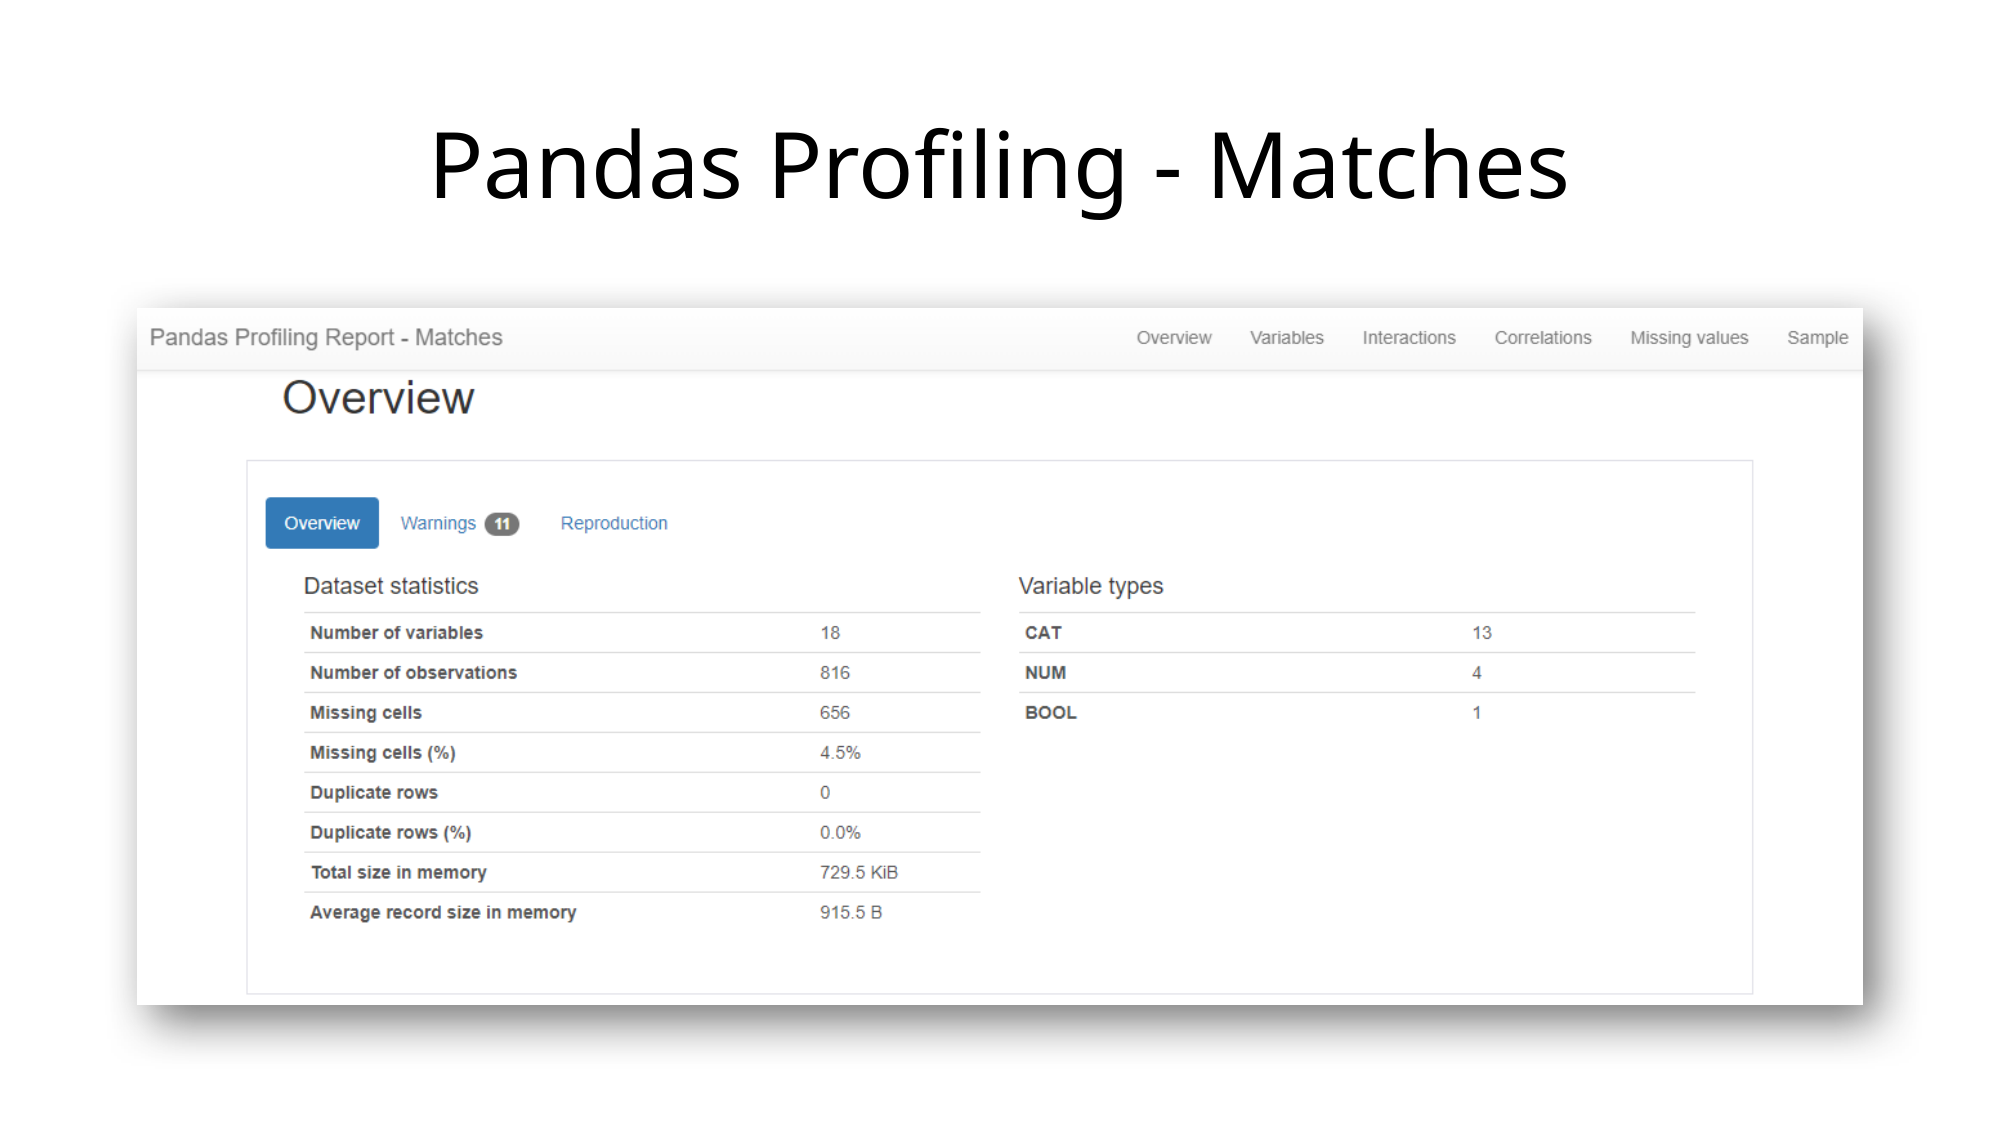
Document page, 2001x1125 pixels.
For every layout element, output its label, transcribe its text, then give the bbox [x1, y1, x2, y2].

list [137, 308, 1863, 1005]
title Pandas Profiling - Matches [137, 59, 1863, 278]
